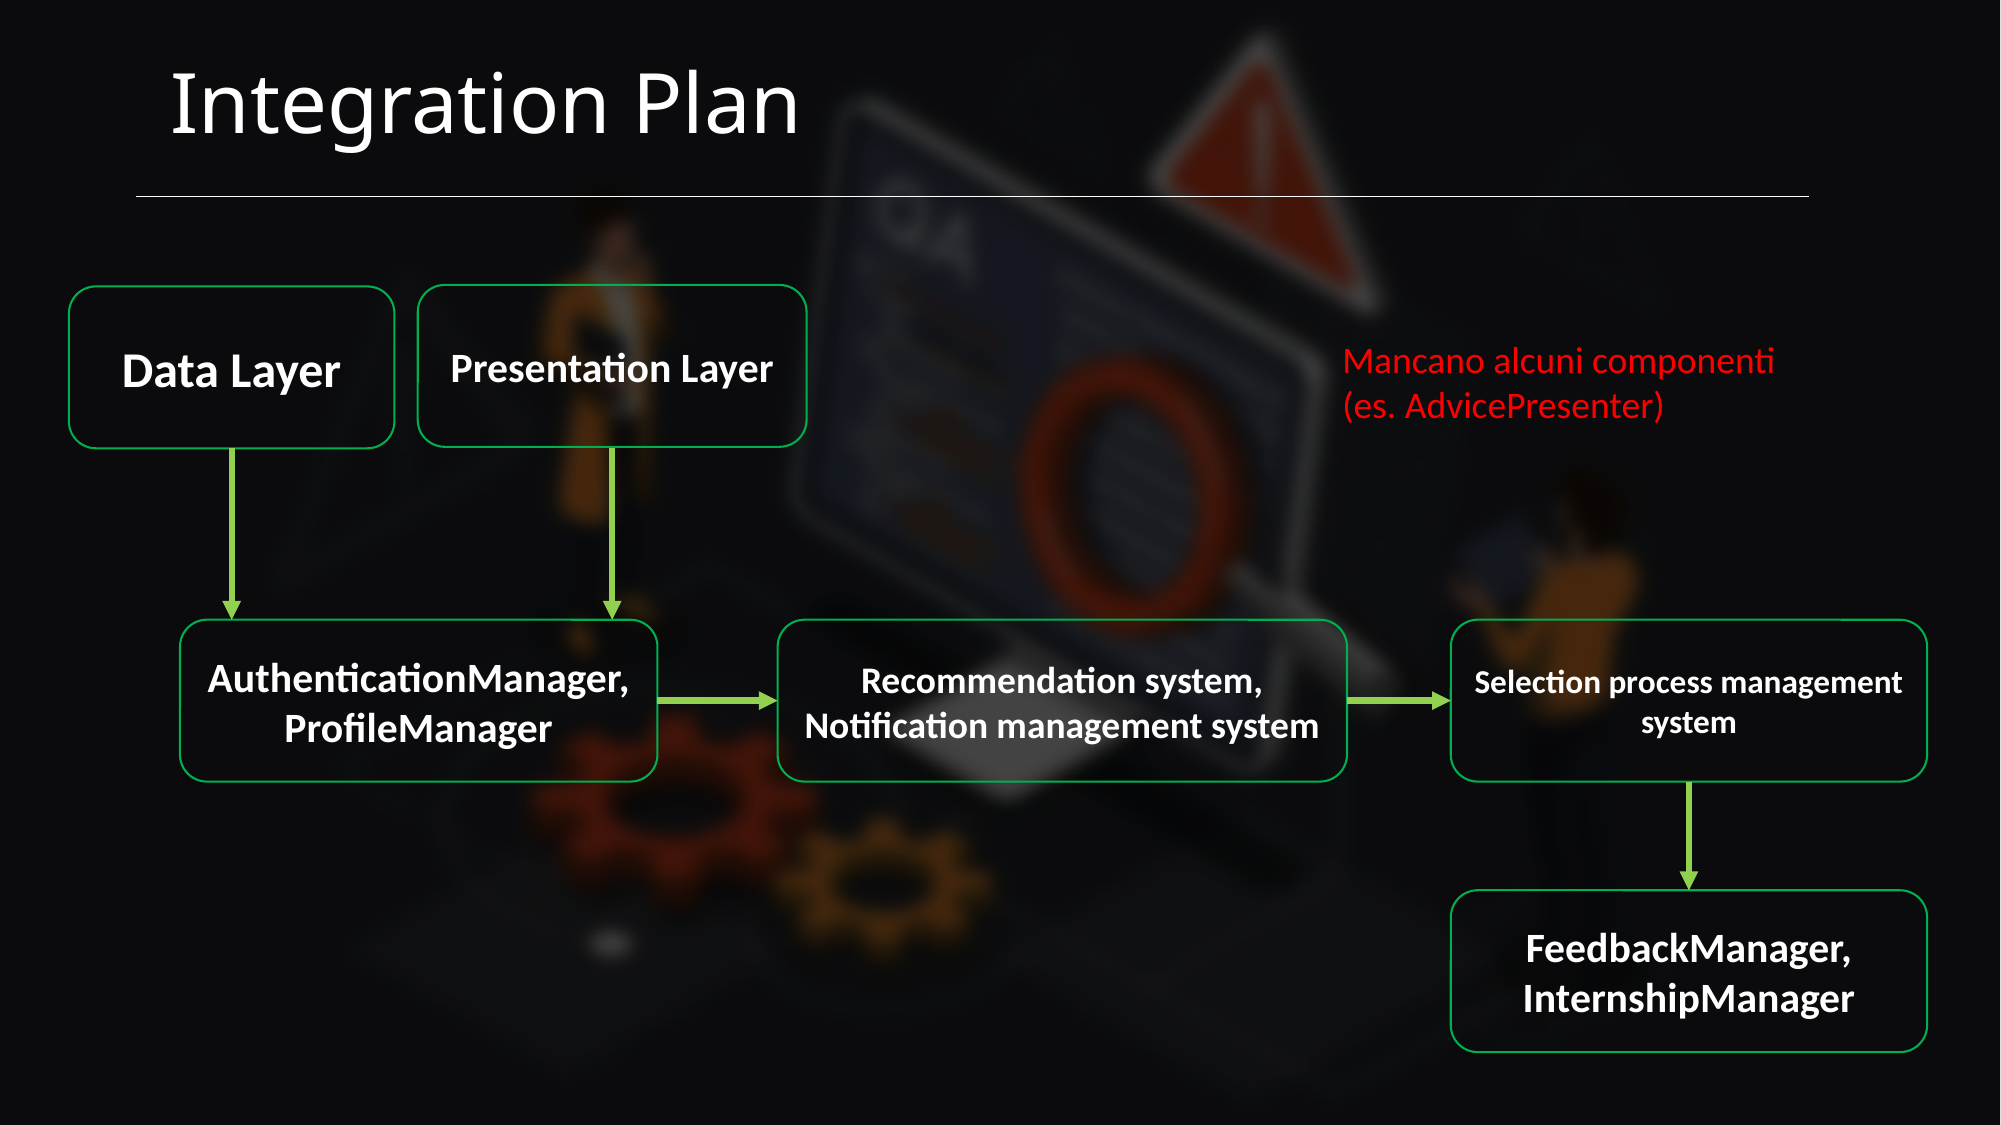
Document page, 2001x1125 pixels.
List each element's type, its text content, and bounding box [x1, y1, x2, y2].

text_box AuthenticationManager, ProfileManager [178, 618, 659, 783]
text_box Presentation Layer [416, 283, 808, 448]
text_box Mancano alcuni componenti (es. AdvicePresenter) [1327, 328, 1810, 434]
text_box Recommendation system, Notification management system [776, 618, 1349, 783]
text_box Data Layer [67, 285, 396, 450]
text_box Integration Plan [155, 43, 1928, 158]
picture [0, 0, 2001, 1125]
text_box Selection process management system [1449, 618, 1929, 783]
text_box FeedbackManager, InternshipManager [1449, 889, 1929, 1054]
